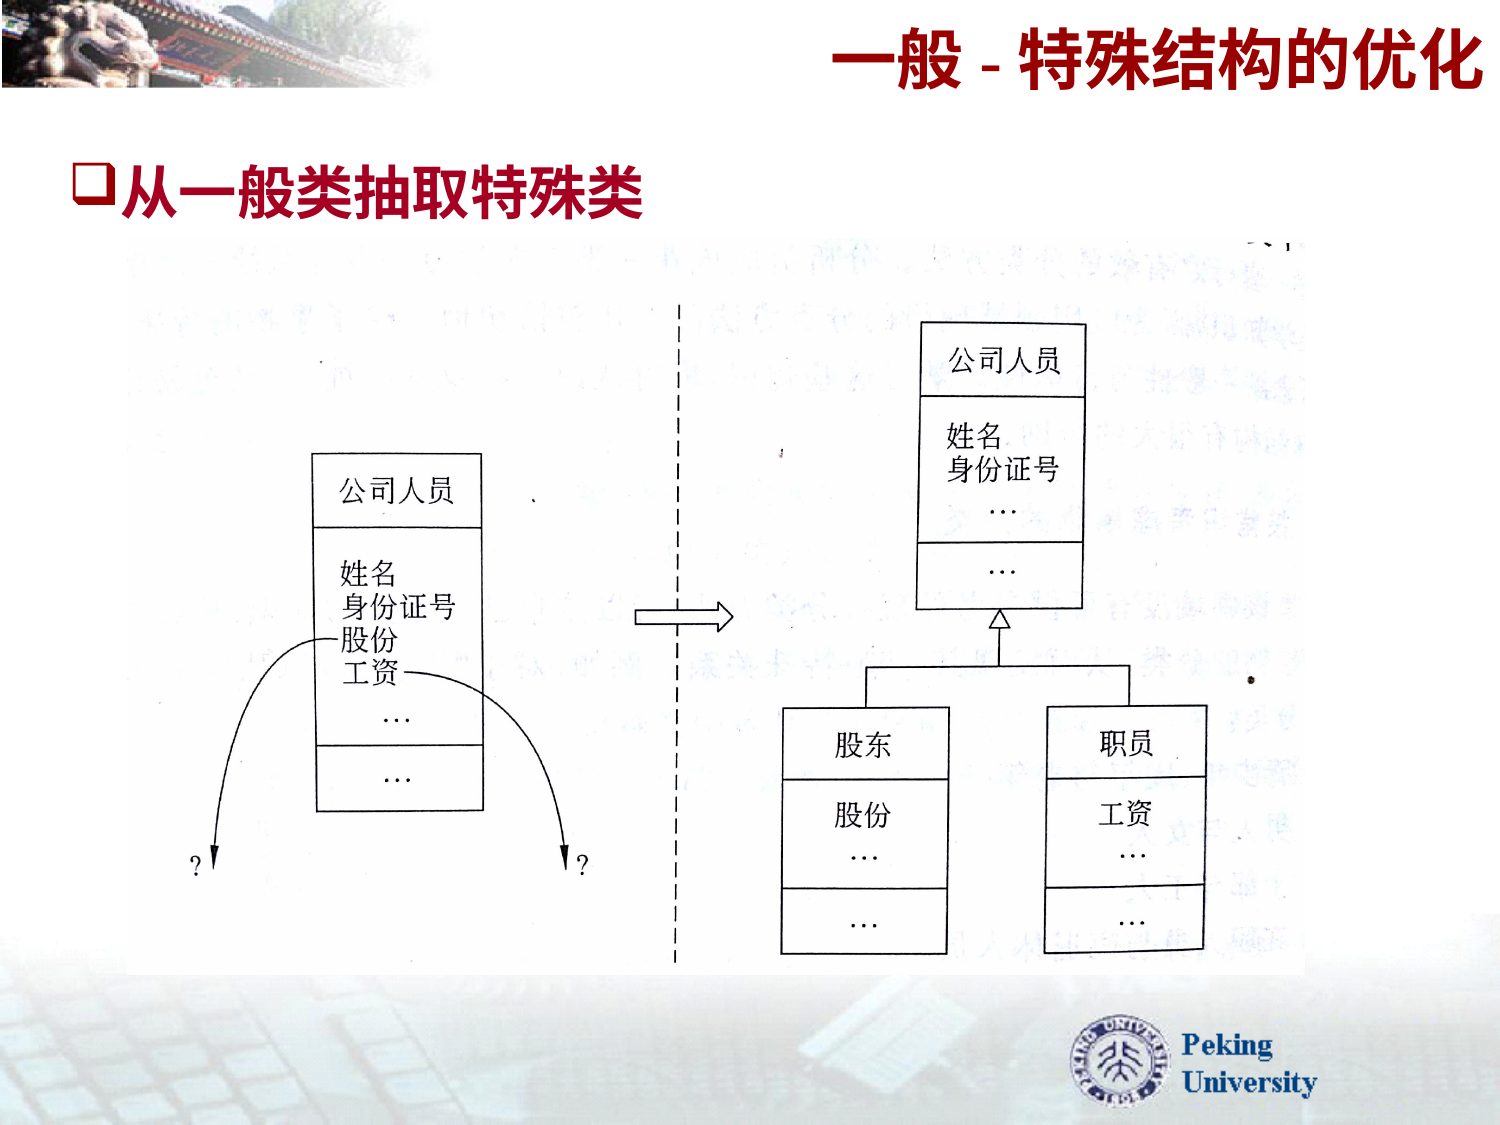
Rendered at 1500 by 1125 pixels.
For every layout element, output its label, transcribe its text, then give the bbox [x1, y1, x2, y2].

picture [0, 0, 475, 88]
title 一般-特殊结构的优化 [111, 9, 1500, 106]
list 从一般类抽取特殊类 [52, 148, 1438, 976]
picture [0, 238, 1500, 1125]
